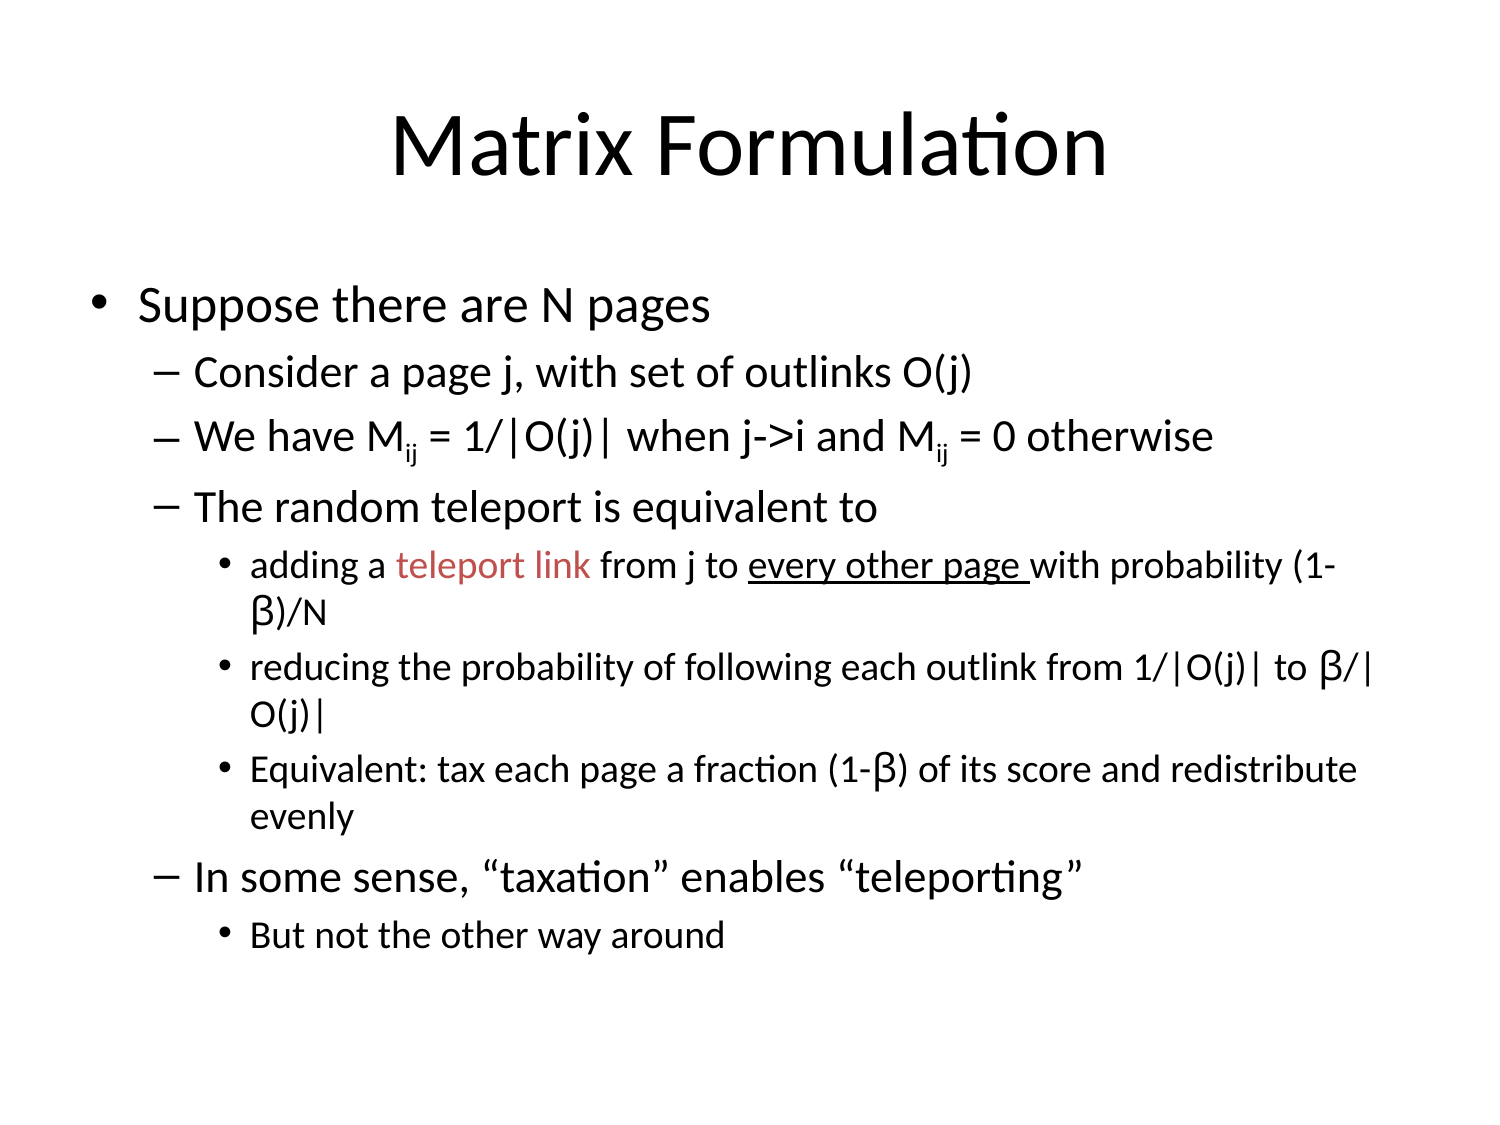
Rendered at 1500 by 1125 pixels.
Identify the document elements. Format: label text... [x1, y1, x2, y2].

list Suppose there are N pages Consider a page j, with set of outlinks O(j) We have Mij = 1/|O(j)| when j->i and Mij = 0 otherwise The random teleport is equivalent to adding a teleport link from j to every other page with probability (1-β)/N reducing the probability of following each outlink from 1/|O(j)| to β/|O(j)| Equivalent: tax each page a fraction (1-β) of its score and redistribute evenly In some sense, “taxation” enables “teleporting” But not the other way around [75, 262, 1425, 969]
title Matrix Formulation [75, 45, 1425, 233]
